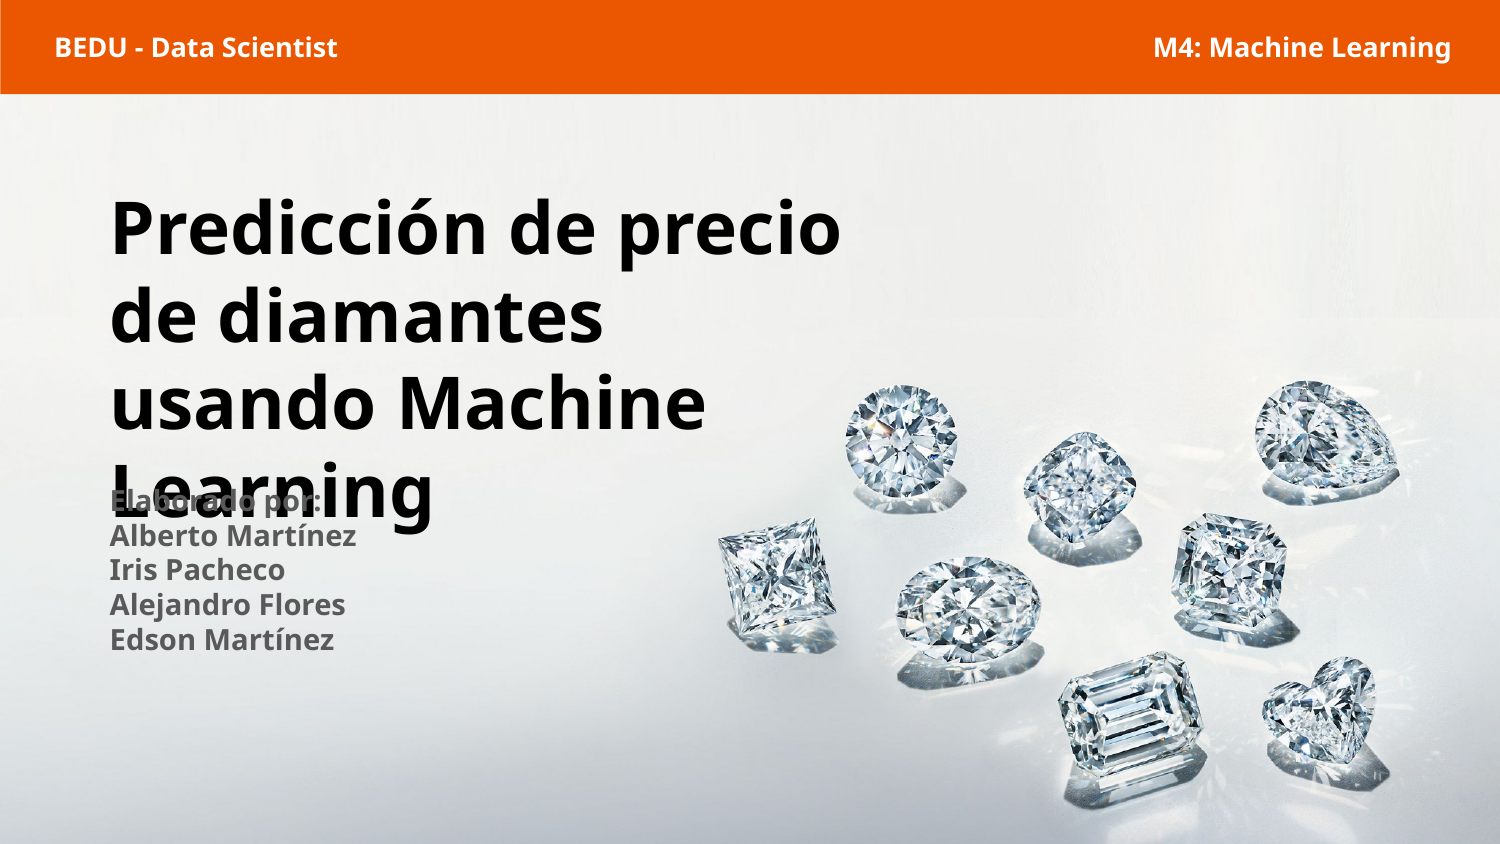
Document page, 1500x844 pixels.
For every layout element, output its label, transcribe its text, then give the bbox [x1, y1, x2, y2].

text_box M4: Machine Learning [1084, 20, 1467, 74]
text_box [0, 0, 1500, 78]
picture [0, 78, 1500, 844]
text_box BEDU - Data Scientist [39, 20, 422, 74]
